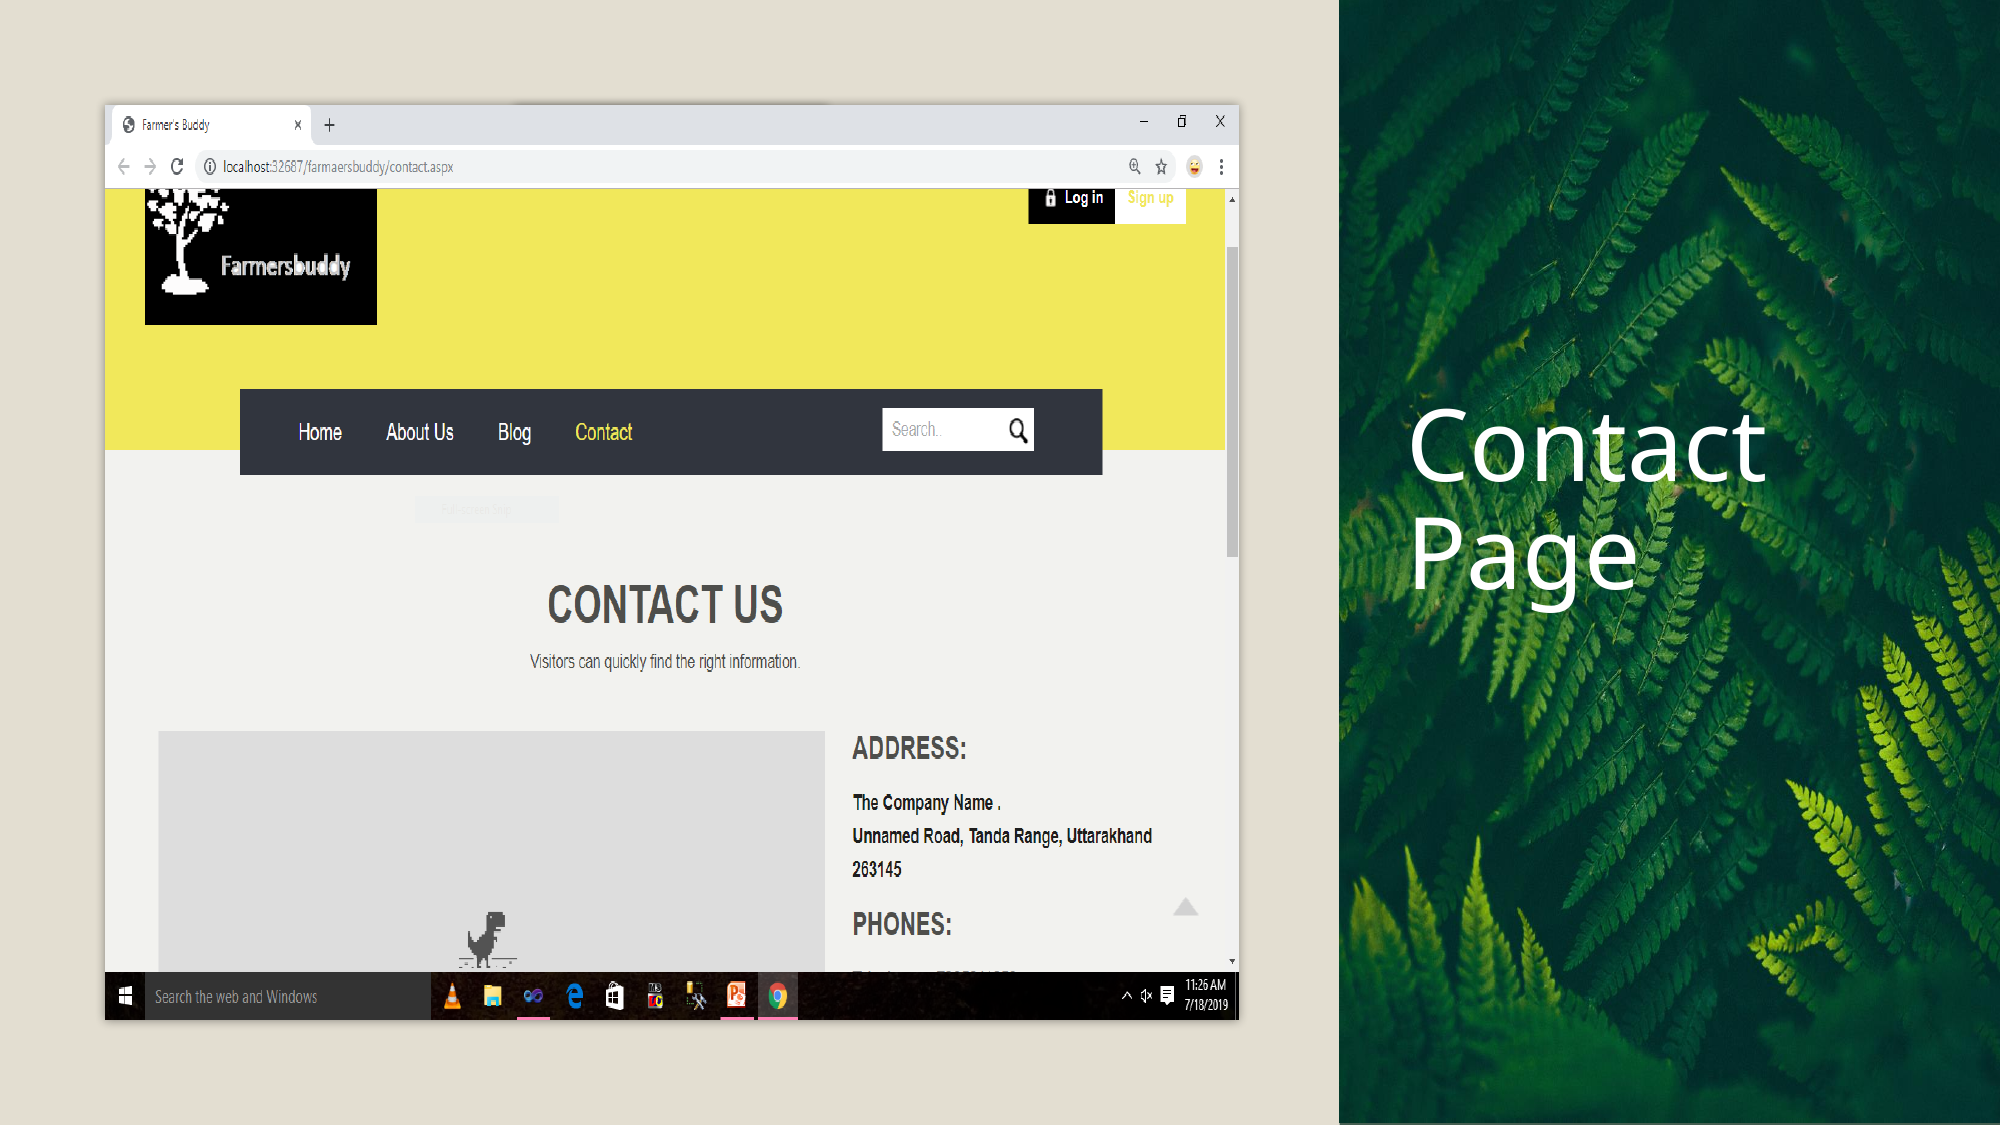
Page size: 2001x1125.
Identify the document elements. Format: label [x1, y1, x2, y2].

picture [1339, 0, 2000, 1123]
picture [105, 105, 1239, 1020]
text_box [0, 0, 1334, 1125]
